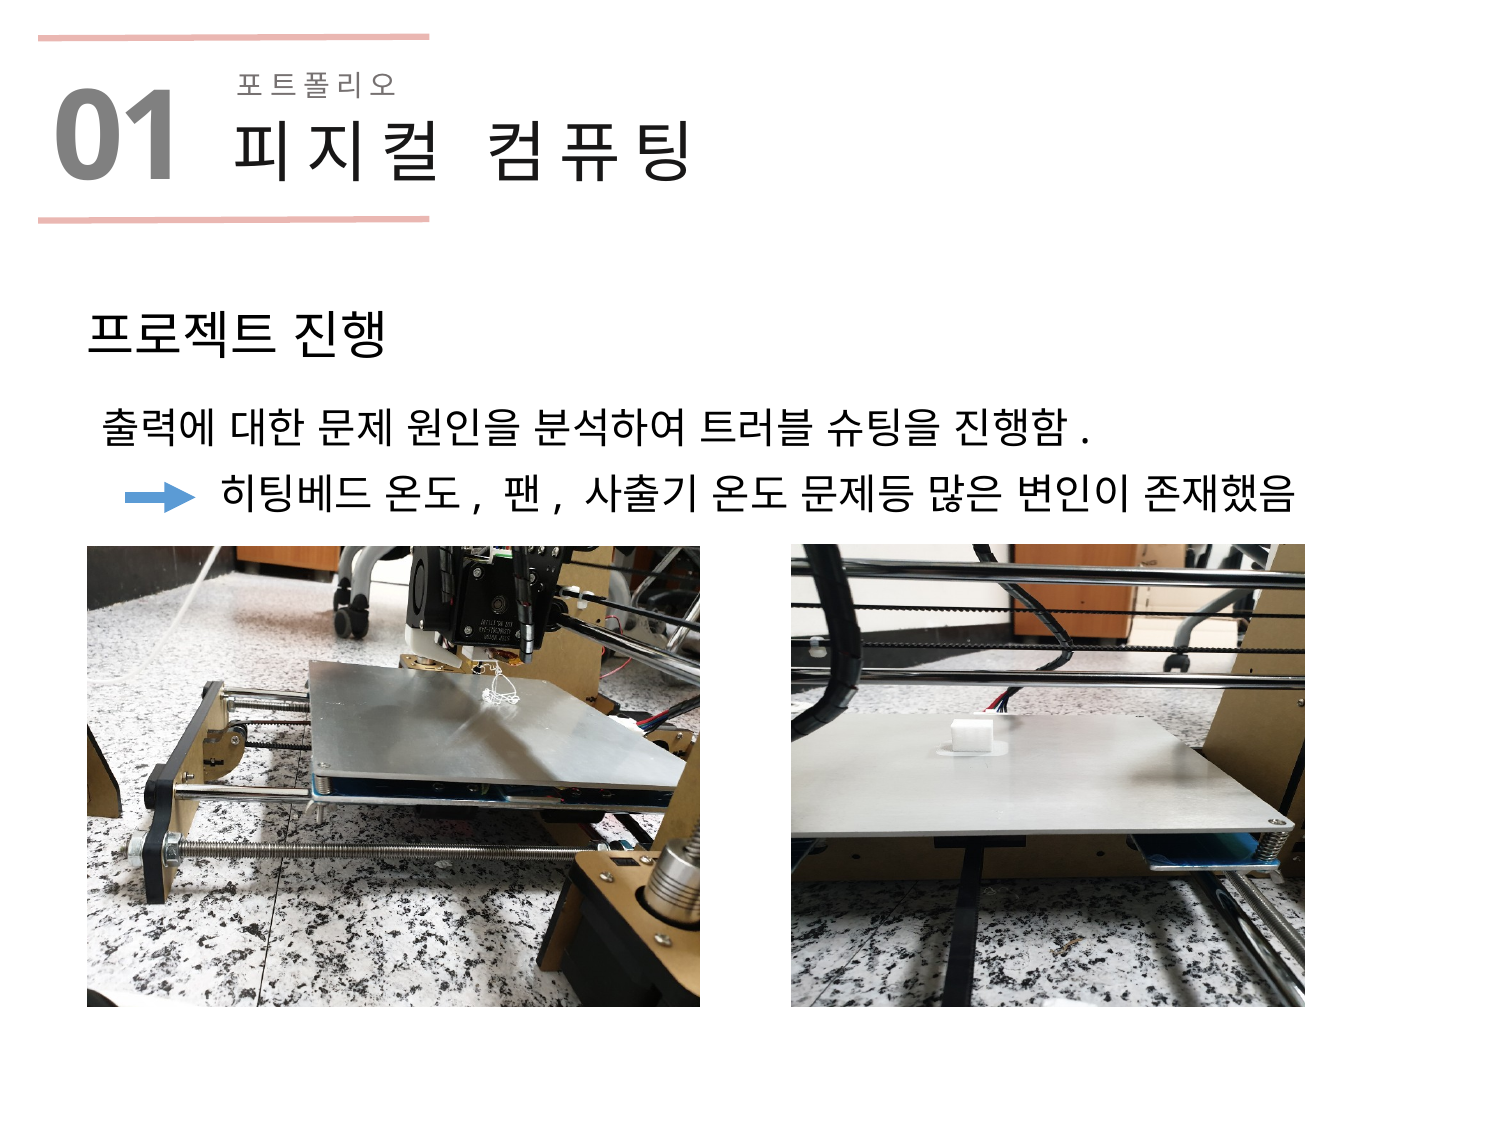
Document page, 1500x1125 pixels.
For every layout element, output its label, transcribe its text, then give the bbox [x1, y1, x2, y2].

text_box 포트폴리오 [204, 60, 430, 101]
text_box 출력에 대한 문제 원인을 분석하여 트러블 슈팅을 진행함. [87, 394, 1260, 460]
picture [86, 546, 700, 1007]
text_box 피지컬 컴퓨팅 [195, 101, 733, 197]
picture [791, 544, 1305, 1007]
text_box 히팅베드 온도, 팬, 사출기 온도 문제등 많은 변인이 존재했음 [204, 460, 1377, 525]
text_box 프로젝트 진행 [72, 294, 430, 373]
text_box 01 [38, 47, 225, 212]
